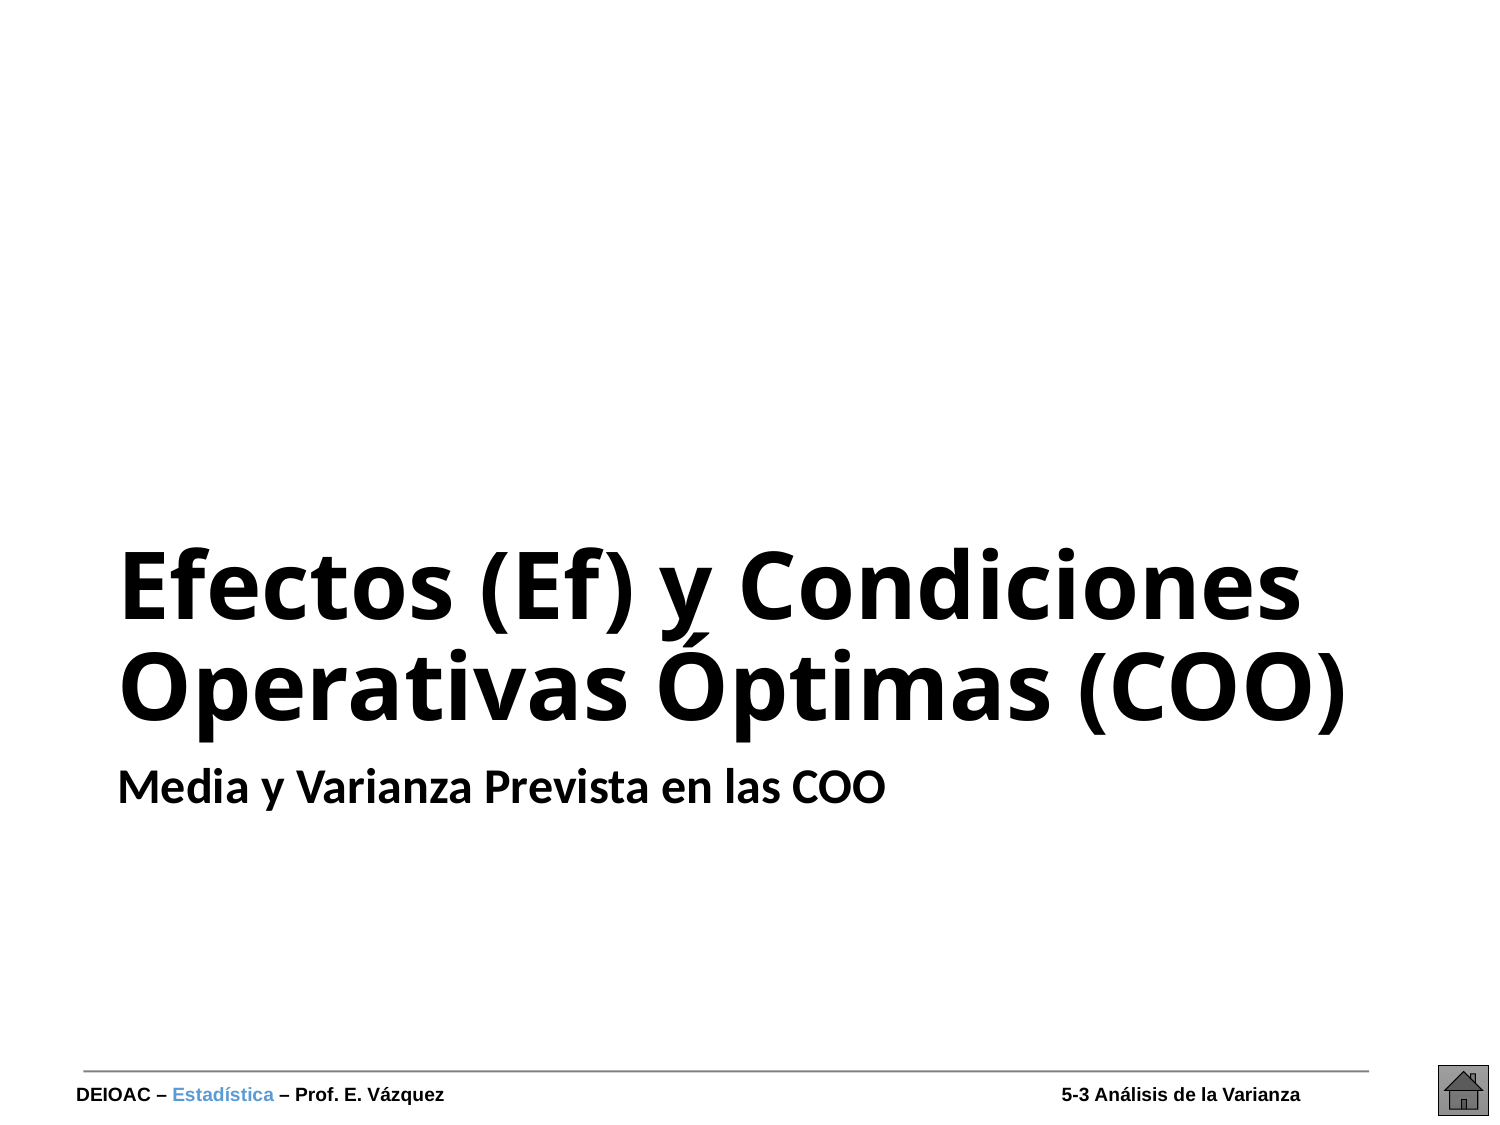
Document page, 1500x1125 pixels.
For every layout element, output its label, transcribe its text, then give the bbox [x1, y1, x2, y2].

list Media y Varianza Prevista en las COO [102, 752, 1397, 999]
title Efectos (Ef) y Condiciones Operativas Óptimas (COO) [102, 280, 1397, 749]
